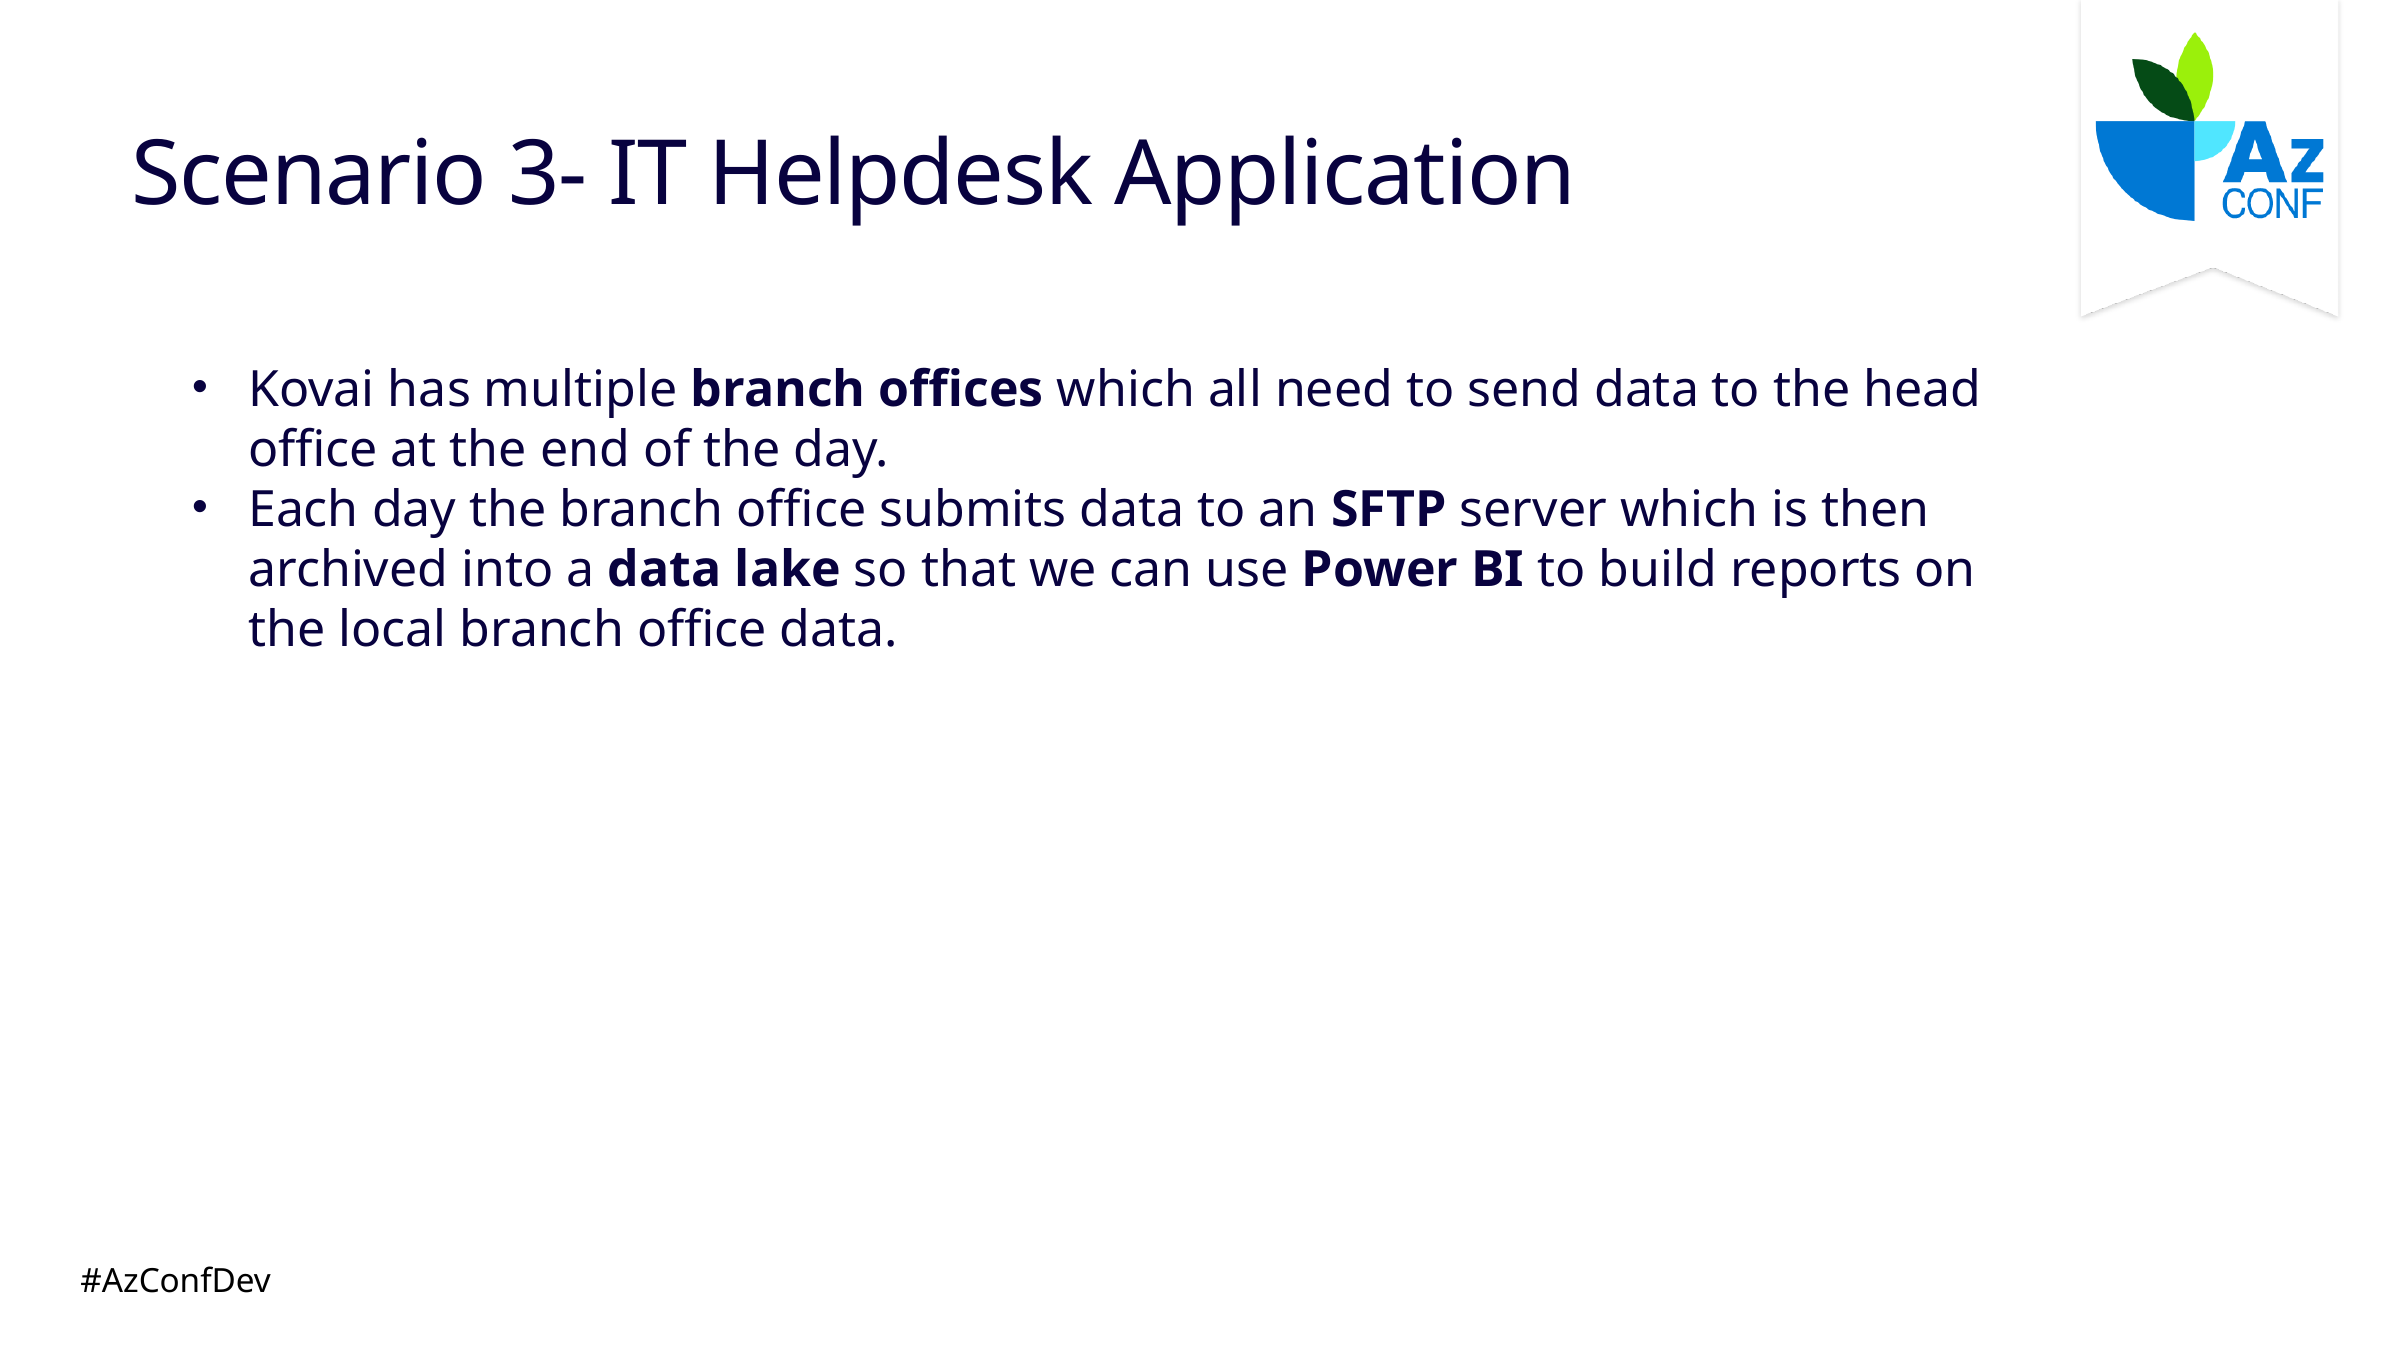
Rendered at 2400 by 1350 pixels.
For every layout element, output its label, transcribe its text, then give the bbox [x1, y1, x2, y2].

list Kovai has multiple branch offices which all need to send data to the head office at the end of the day. Each day the branch office submits data to an SFTP server which is then archived into a data lake so that we can use Power BI to build reports on the local branch office data. [192, 356, 1993, 659]
title Scenario 3- IT Helpdesk Application [131, 27, 1693, 224]
picture [2073, 0, 2346, 326]
